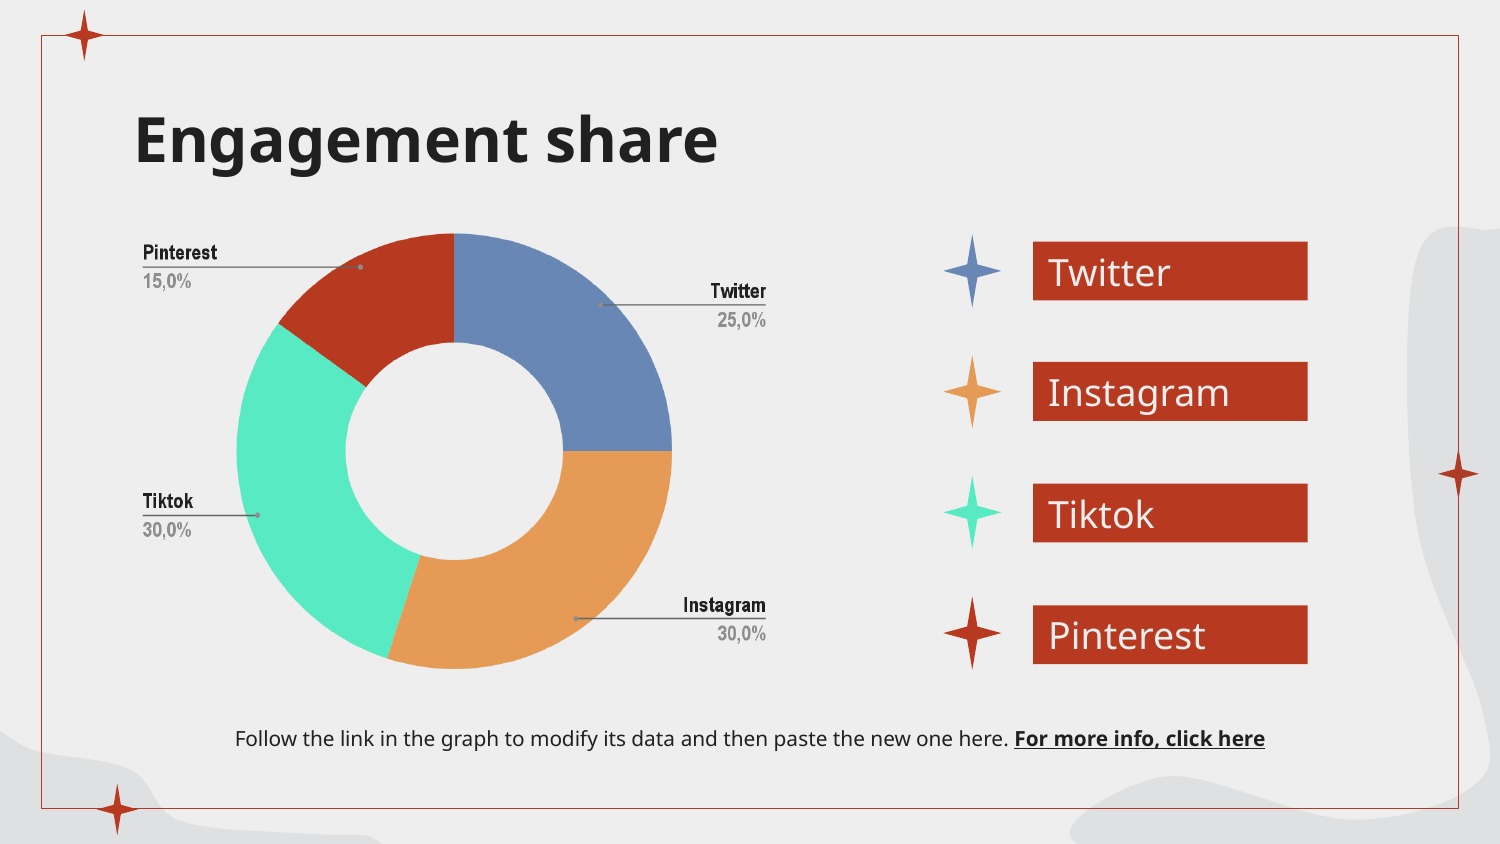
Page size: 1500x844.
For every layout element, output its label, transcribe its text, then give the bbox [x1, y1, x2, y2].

text_box Twitter [1033, 241, 1308, 301]
text_box [943, 355, 1002, 429]
text_box Tiktok [1033, 483, 1308, 543]
text_box Instagram [1033, 361, 1308, 421]
picture [117, 209, 790, 694]
text_box [943, 596, 1002, 670]
text_box [943, 475, 1002, 549]
text_box Follow the link in the graph to modify its data and then paste the new one here. For more info, click here [87, 722, 1413, 757]
text_box Pinterest [1033, 605, 1308, 665]
text_box [943, 234, 1002, 308]
title Engagement share [118, 85, 1382, 180]
